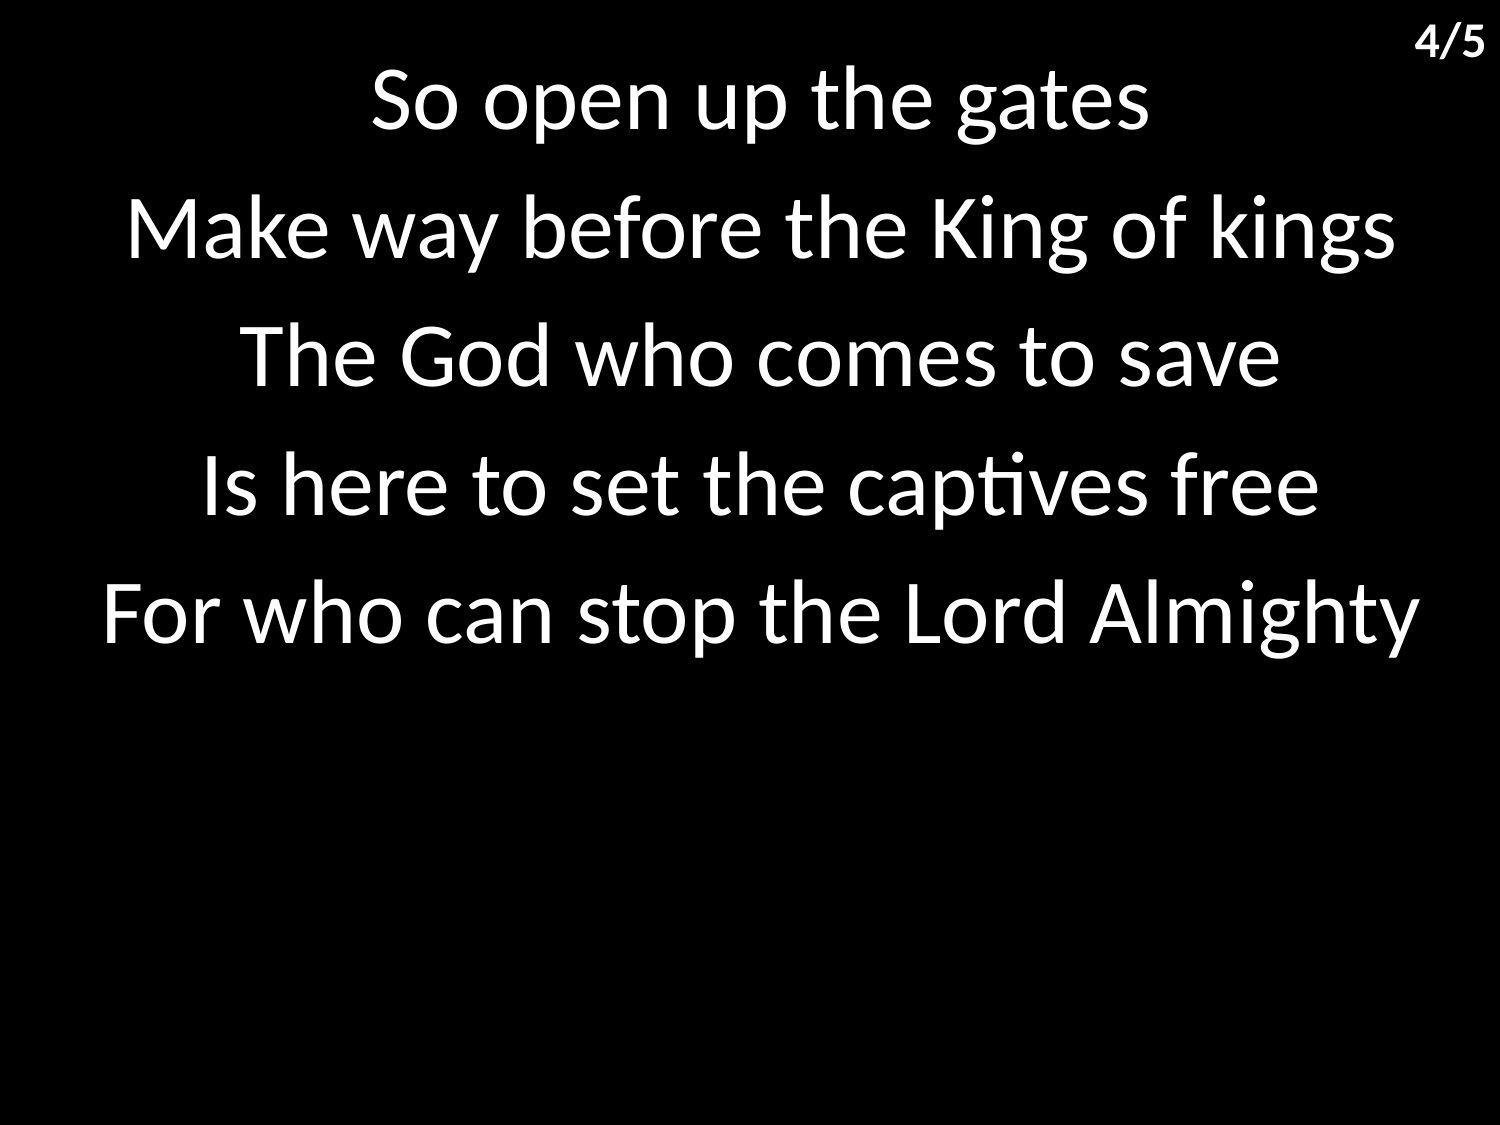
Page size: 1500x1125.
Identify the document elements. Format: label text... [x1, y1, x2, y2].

text_box 4/5 [1399, 0, 1500, 75]
subtitle So open up the gates Make way before the King of kings The God who comes to save Is here to set the captives free For who can stop the Lord Almighty [53, 30, 1471, 1094]
